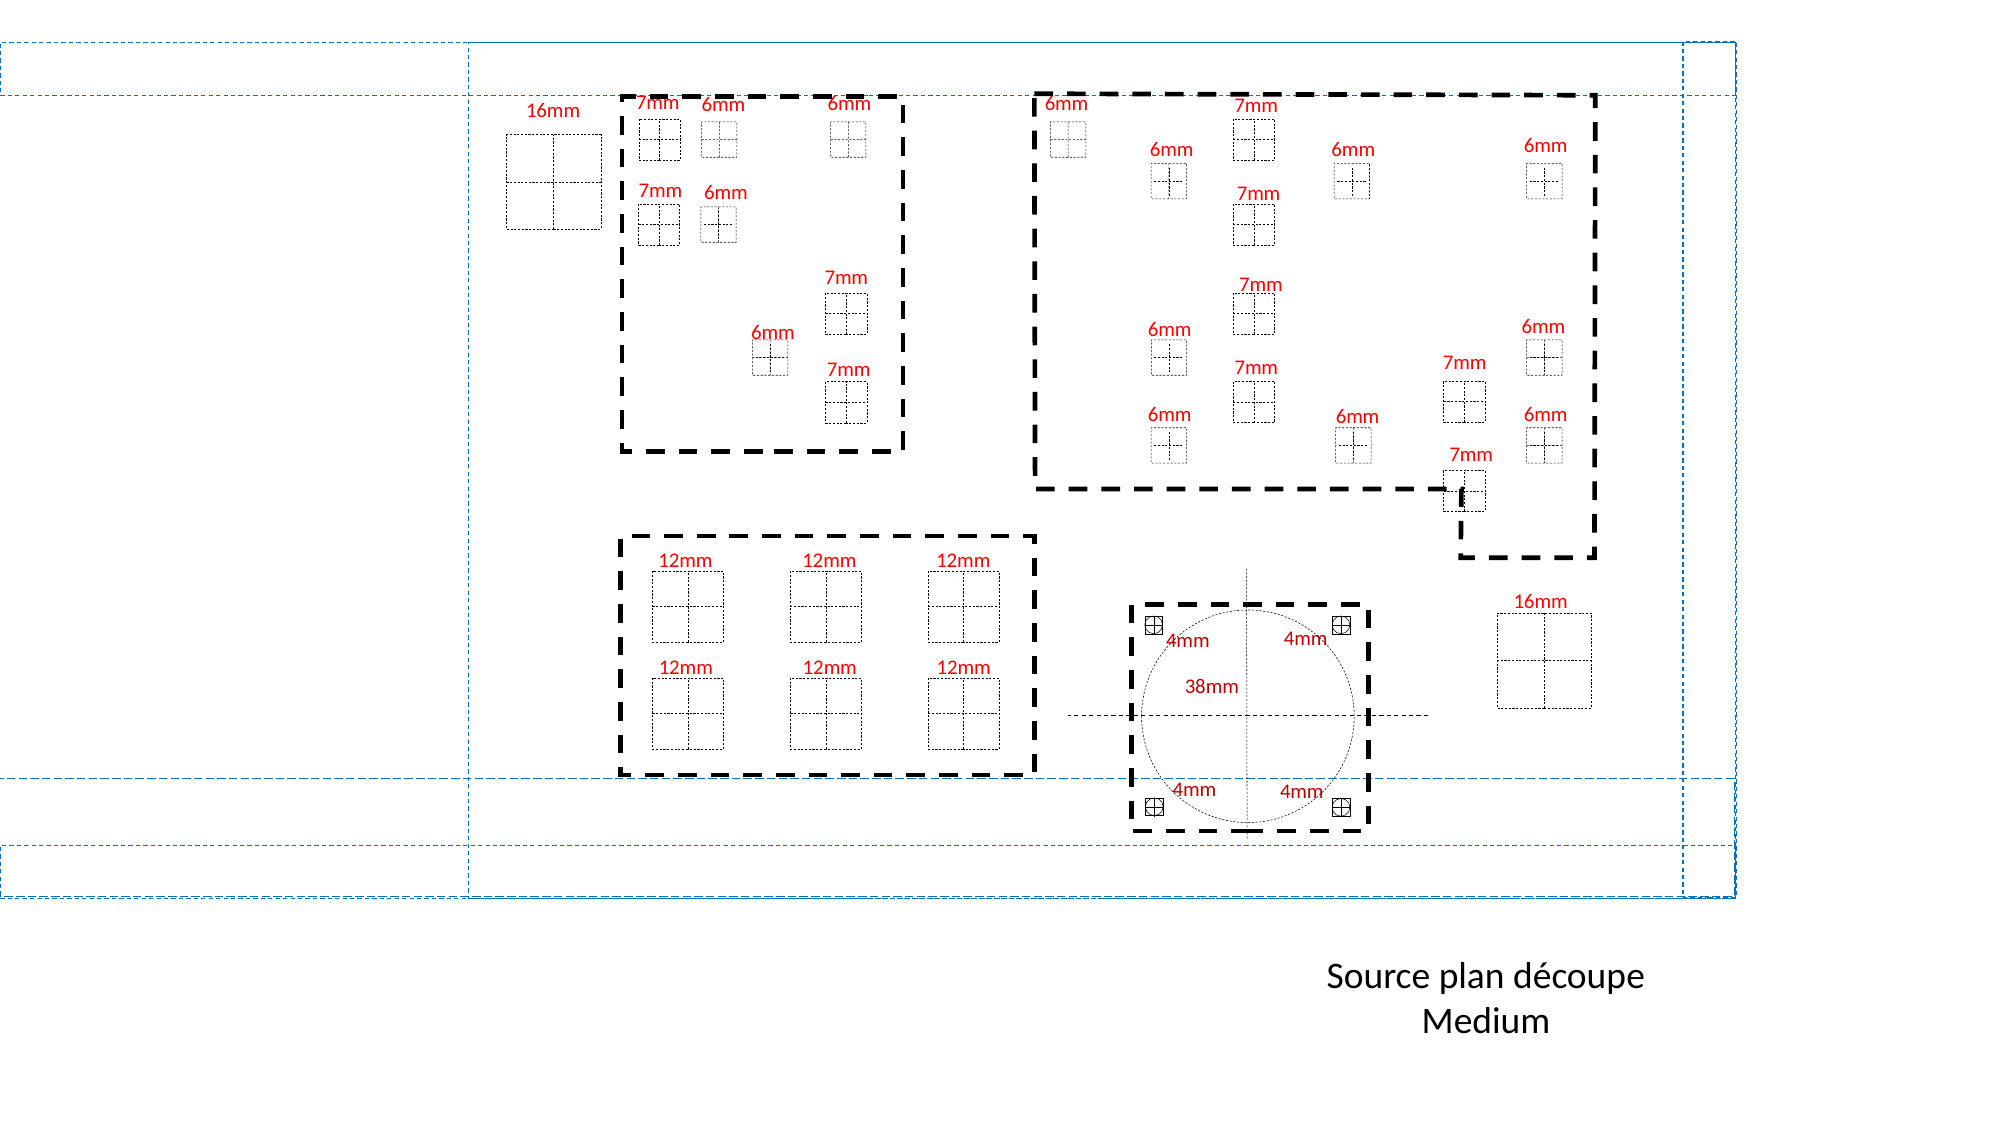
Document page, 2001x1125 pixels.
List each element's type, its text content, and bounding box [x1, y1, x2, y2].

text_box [1497, 613, 1592, 708]
text_box [1033, 92, 1597, 559]
text_box 4mm [1151, 619, 1200, 659]
text_box Source plan découpe Medium [1308, 943, 1664, 1049]
text_box [1130, 716, 1246, 832]
text_box [1248, 716, 1356, 824]
text_box [1130, 604, 1246, 715]
text_box [1155, 808, 1164, 817]
text_box 16mm [1498, 580, 1598, 620]
text_box [1248, 604, 1370, 715]
text_box [1342, 798, 1351, 807]
text_box 16mm [511, 89, 611, 130]
text_box [1140, 716, 1246, 824]
text_box [1140, 608, 1246, 715]
text_box [0, 777, 1683, 845]
text_box [0, 844, 1736, 900]
text_box [0, 41, 1683, 96]
text_box [467, 96, 1683, 778]
text_box 4mm [1157, 774, 1192, 809]
text_box [1248, 608, 1355, 715]
text_box [1331, 798, 1341, 817]
text_box [619, 535, 1035, 776]
text_box [1342, 808, 1351, 817]
text_box [621, 96, 904, 452]
text_box 4mm [1299, 770, 1365, 811]
text_box [1331, 615, 1351, 635]
text_box [1248, 716, 1370, 832]
text_box 6mm [1030, 96, 1034, 122]
text_box [1682, 40, 1737, 898]
text_box [1145, 808, 1154, 817]
text_box [1145, 797, 1164, 806]
text_box [1144, 615, 1164, 635]
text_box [506, 134, 601, 230]
text_box 4mm [1291, 617, 1368, 658]
